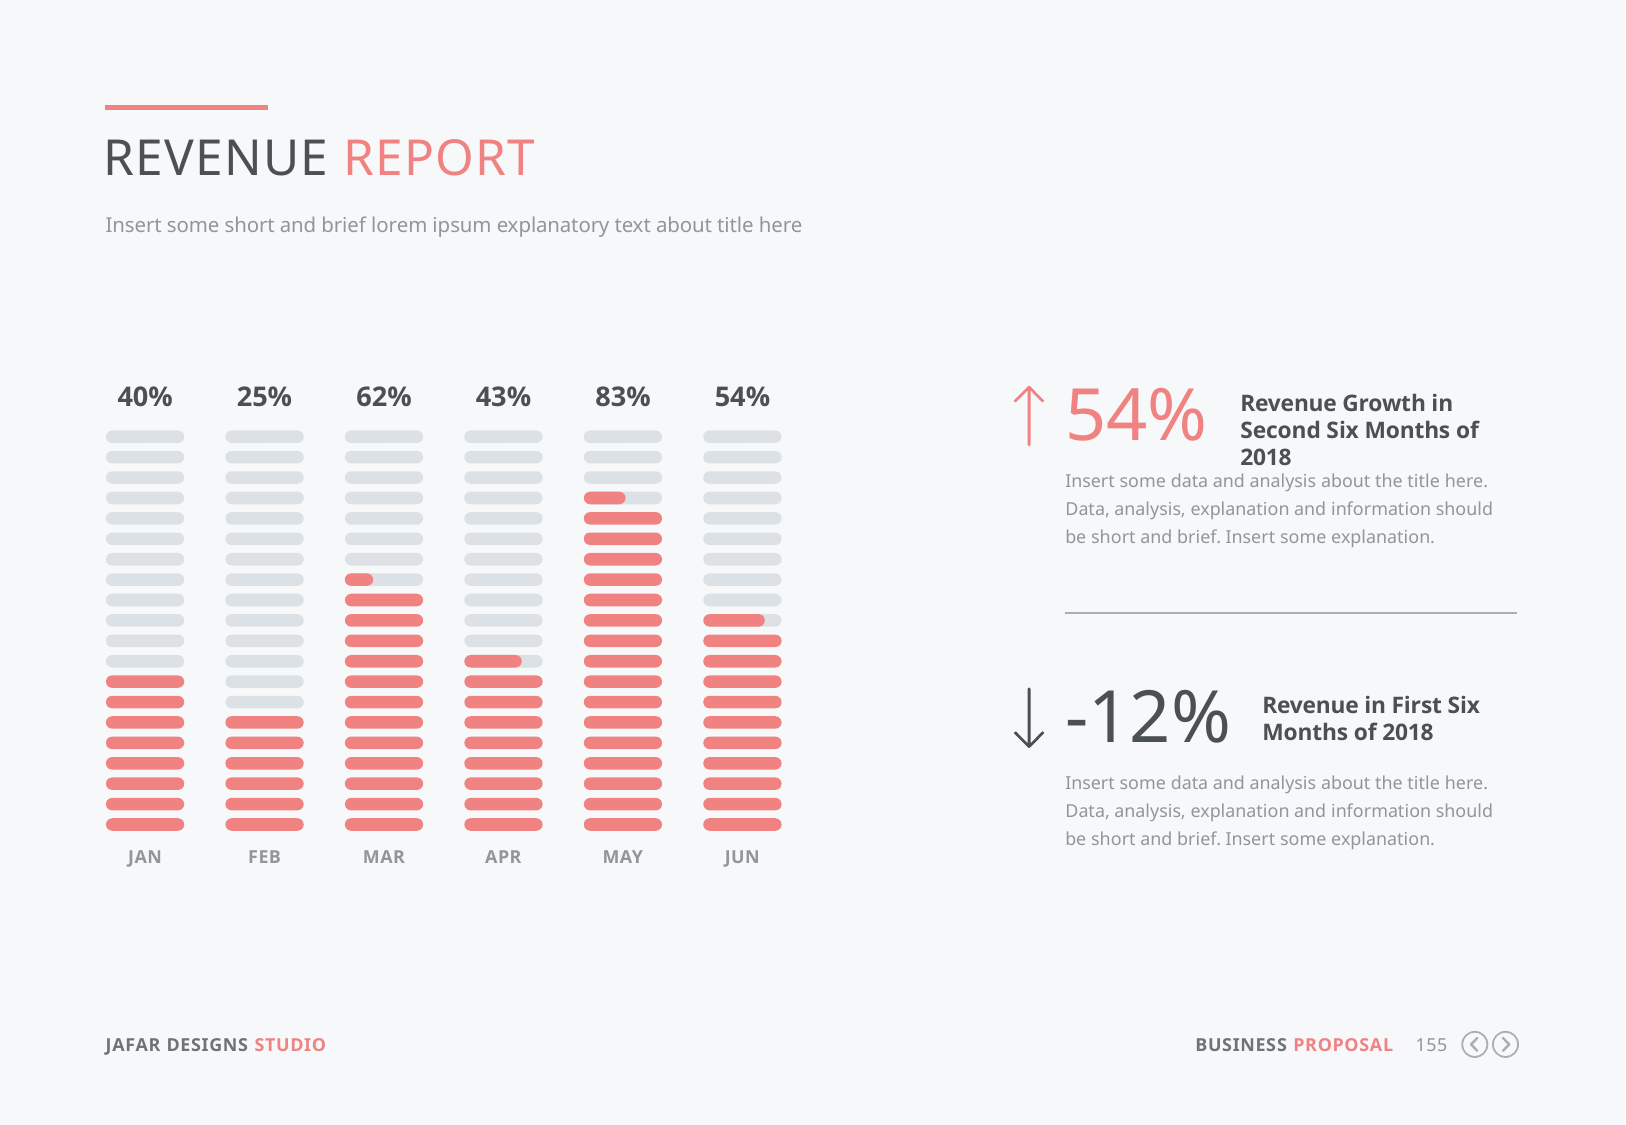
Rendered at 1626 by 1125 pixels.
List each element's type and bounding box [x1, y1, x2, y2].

text_box [344, 379, 424, 868]
list [105, 209, 1519, 241]
text_box [1065, 765, 1518, 850]
text_box [1065, 368, 1518, 456]
text_box [1013, 385, 1045, 447]
text_box [702, 379, 783, 868]
text_box [105, 379, 185, 868]
list [103, 125, 1518, 188]
text_box [224, 379, 305, 868]
text_box [463, 379, 544, 868]
text_box [1065, 669, 1518, 758]
text_box [583, 379, 663, 868]
text_box [1065, 463, 1519, 548]
text_box [1013, 687, 1045, 748]
